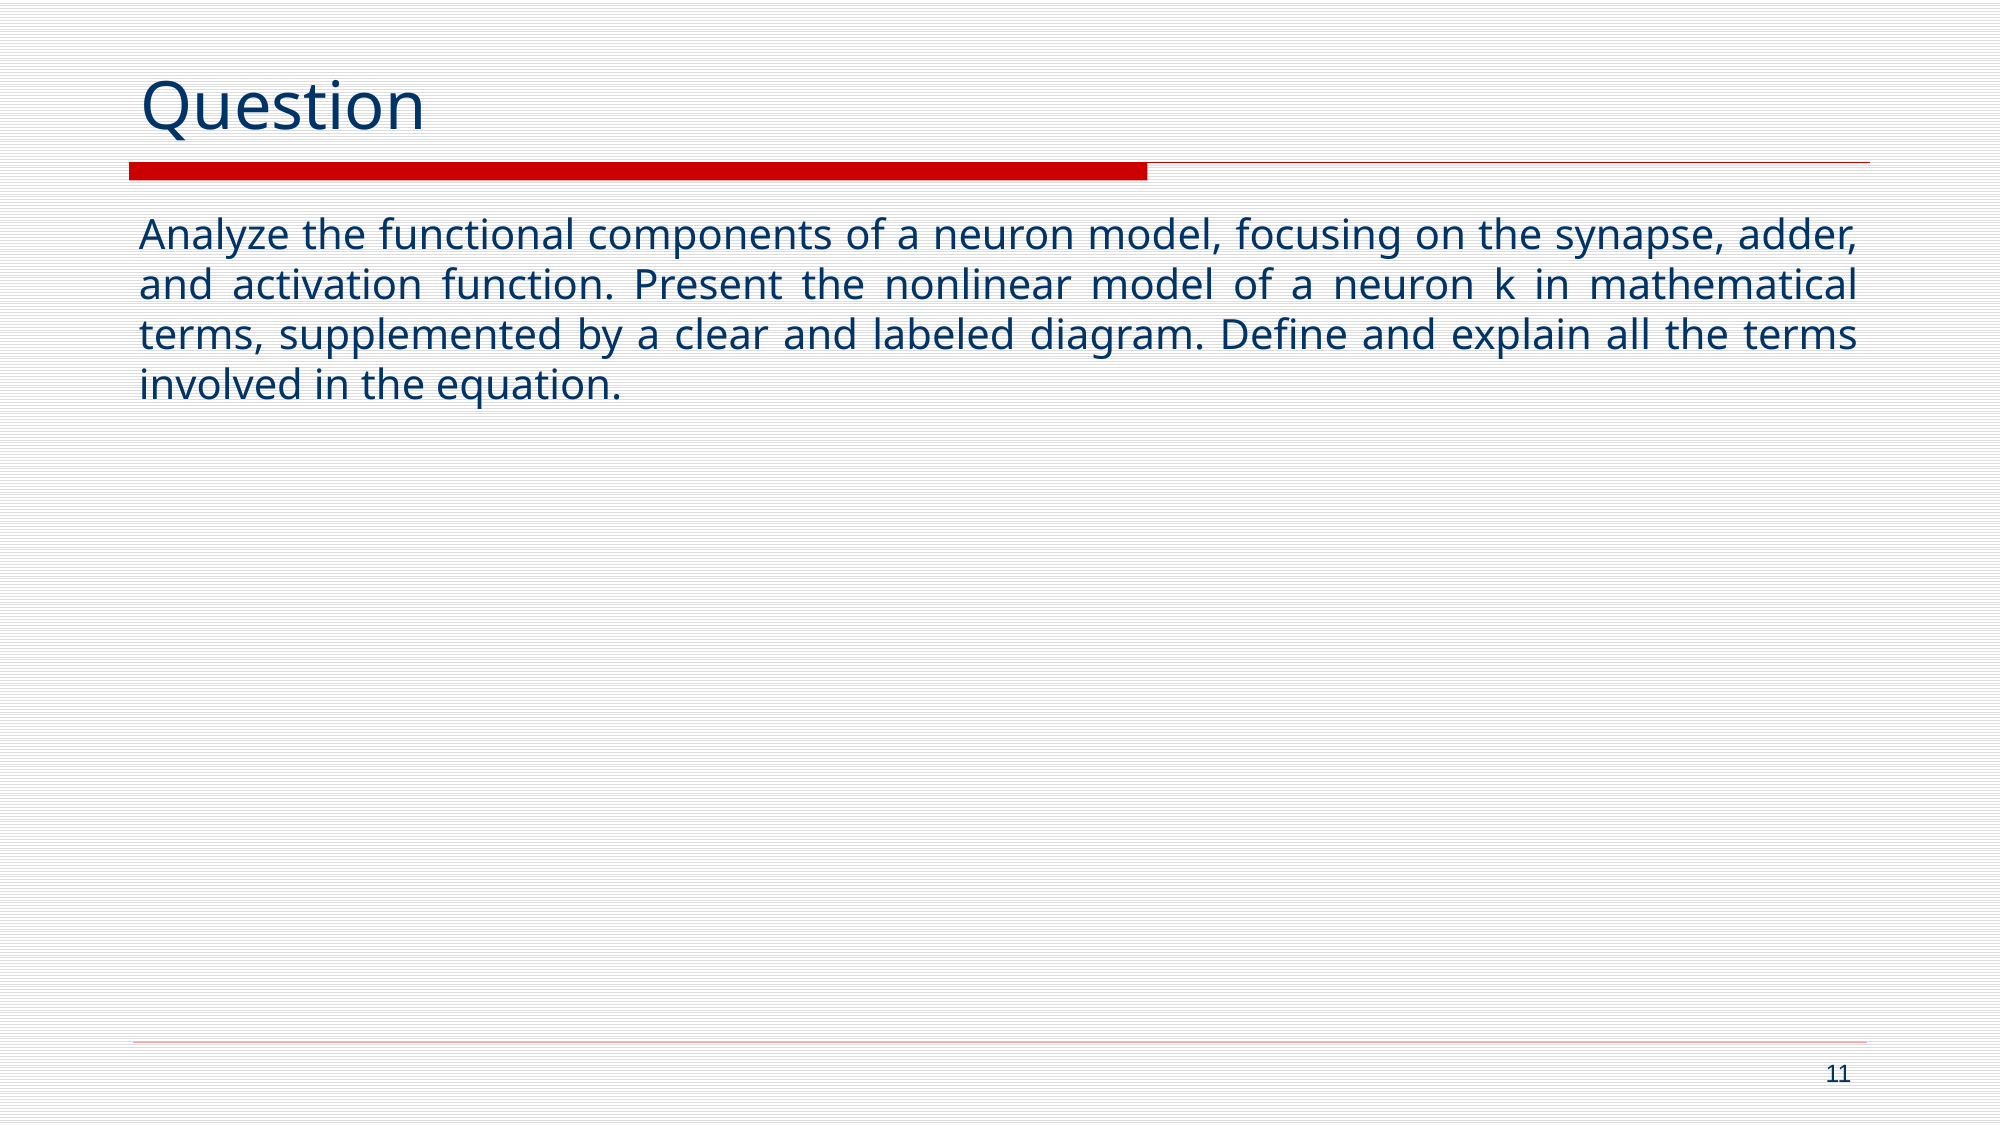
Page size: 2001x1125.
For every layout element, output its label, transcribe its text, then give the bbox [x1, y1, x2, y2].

slide_number 11 [1433, 1049, 1867, 1103]
title Question [125, 24, 1876, 150]
list Analyze the functional components of a neuron model, focusing on the synapse, adder, and activation function. Present the nonlinear model of a neuron k in mathematical terms, supplemented by a clear and labeled diagram. Define and explain all the terms involved in the equation. [123, 200, 1874, 1025]
